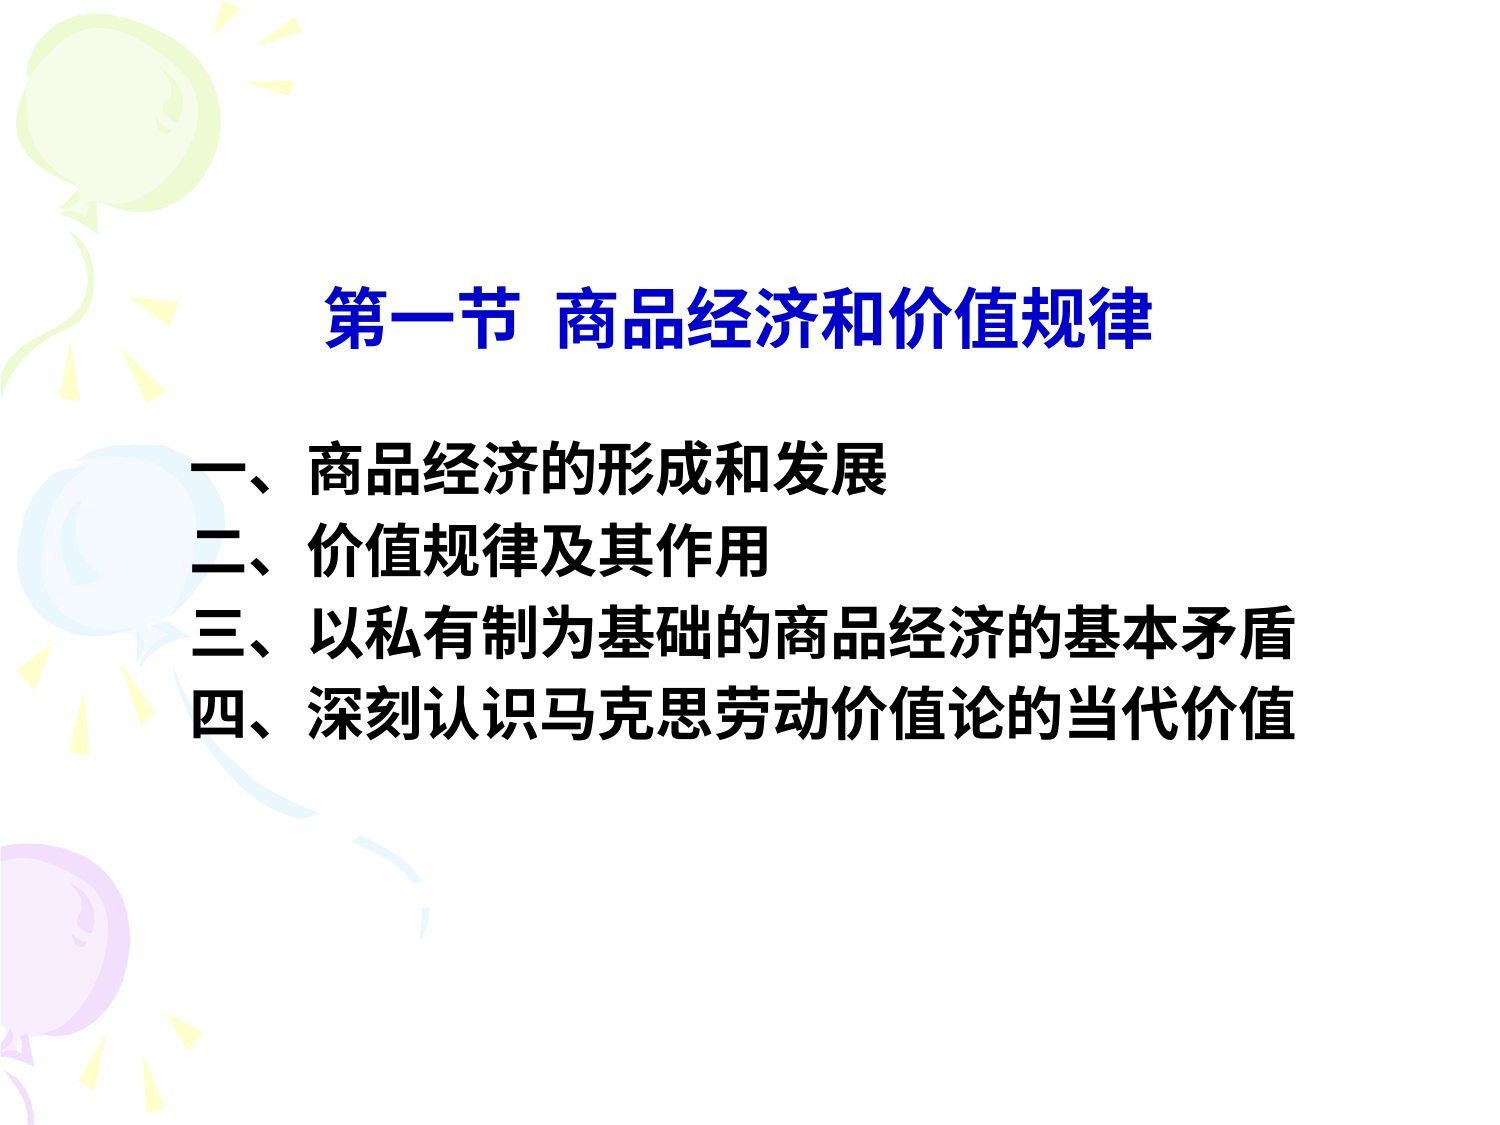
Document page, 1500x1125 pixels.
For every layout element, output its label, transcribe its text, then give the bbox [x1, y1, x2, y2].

title 第一节 商品经济和价值规律 [62, 149, 1415, 366]
list 一、商品经济的形成和发展 二、价值规律及其作用 三、以私有制为基础的商品经济的基本矛盾 四、深刻认识马克思劳动价值论的当代价值 [174, 424, 1426, 982]
